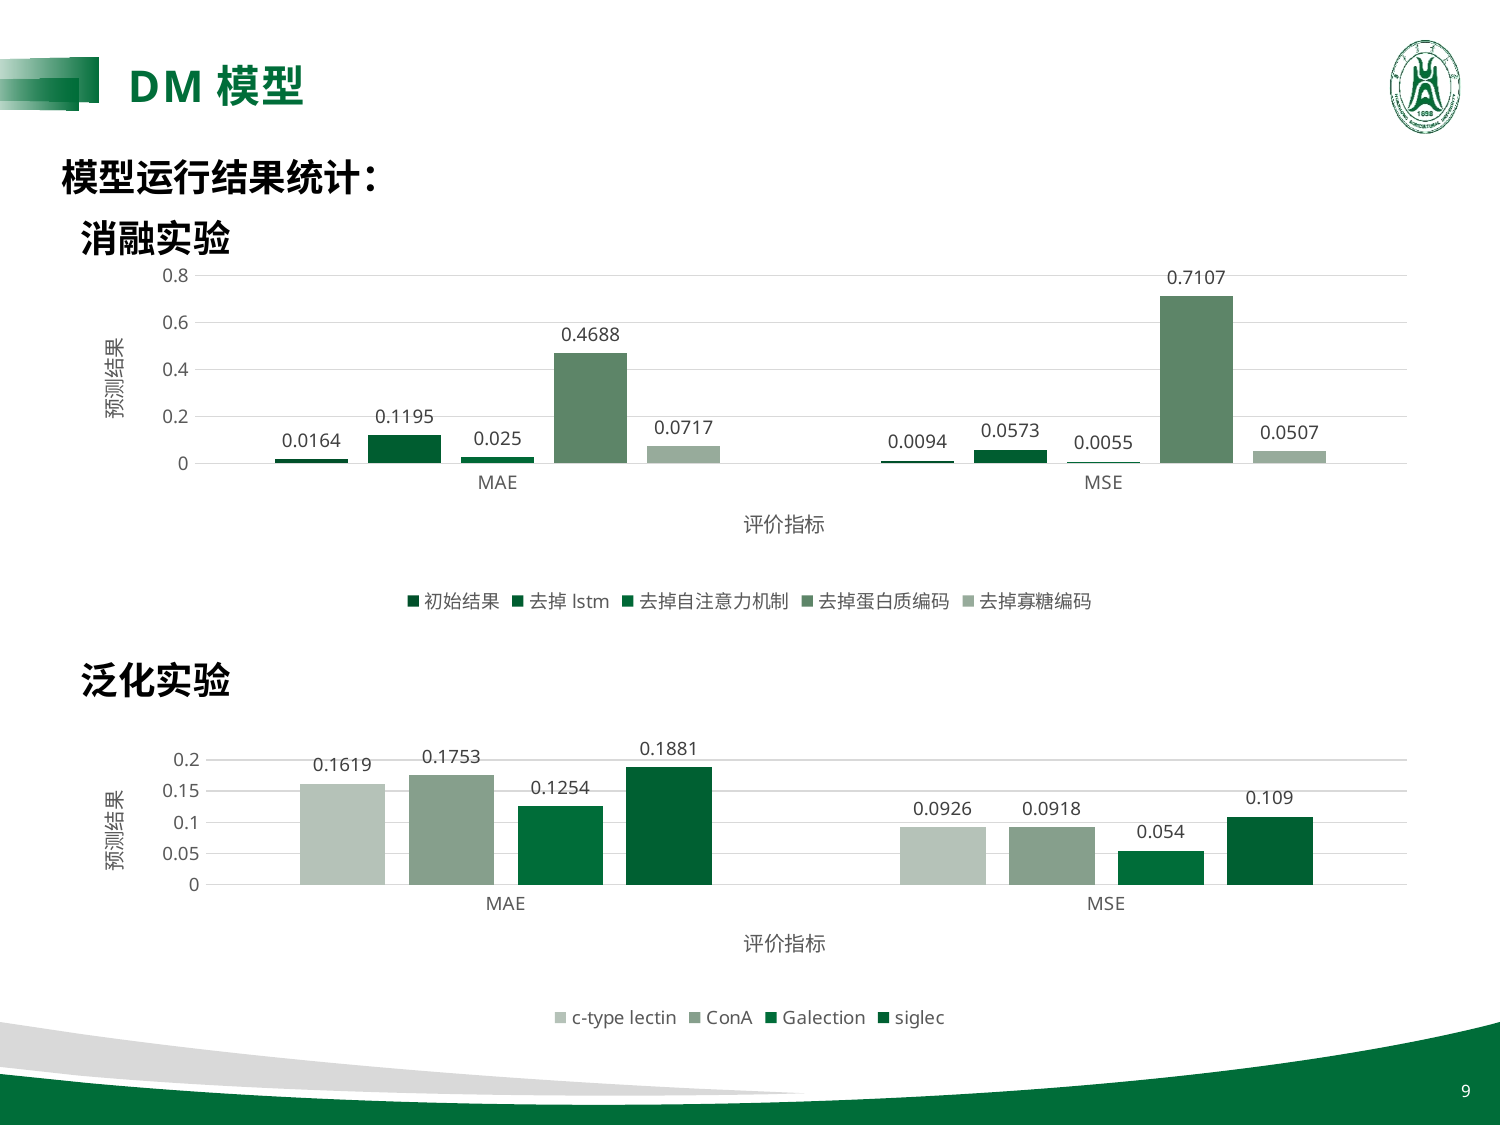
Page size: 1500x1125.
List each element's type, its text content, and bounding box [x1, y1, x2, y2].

chart [65, 254, 1434, 622]
picture [1385, 33, 1464, 137]
text_box 模型运行结果统计： [46, 146, 1429, 247]
text_box 消融实验 [66, 207, 274, 254]
slide_number 9 [1148, 1062, 1486, 1122]
text_box 泛化实验 [66, 649, 274, 716]
chart [65, 735, 1434, 1037]
text_box DM模型 [113, 51, 929, 120]
